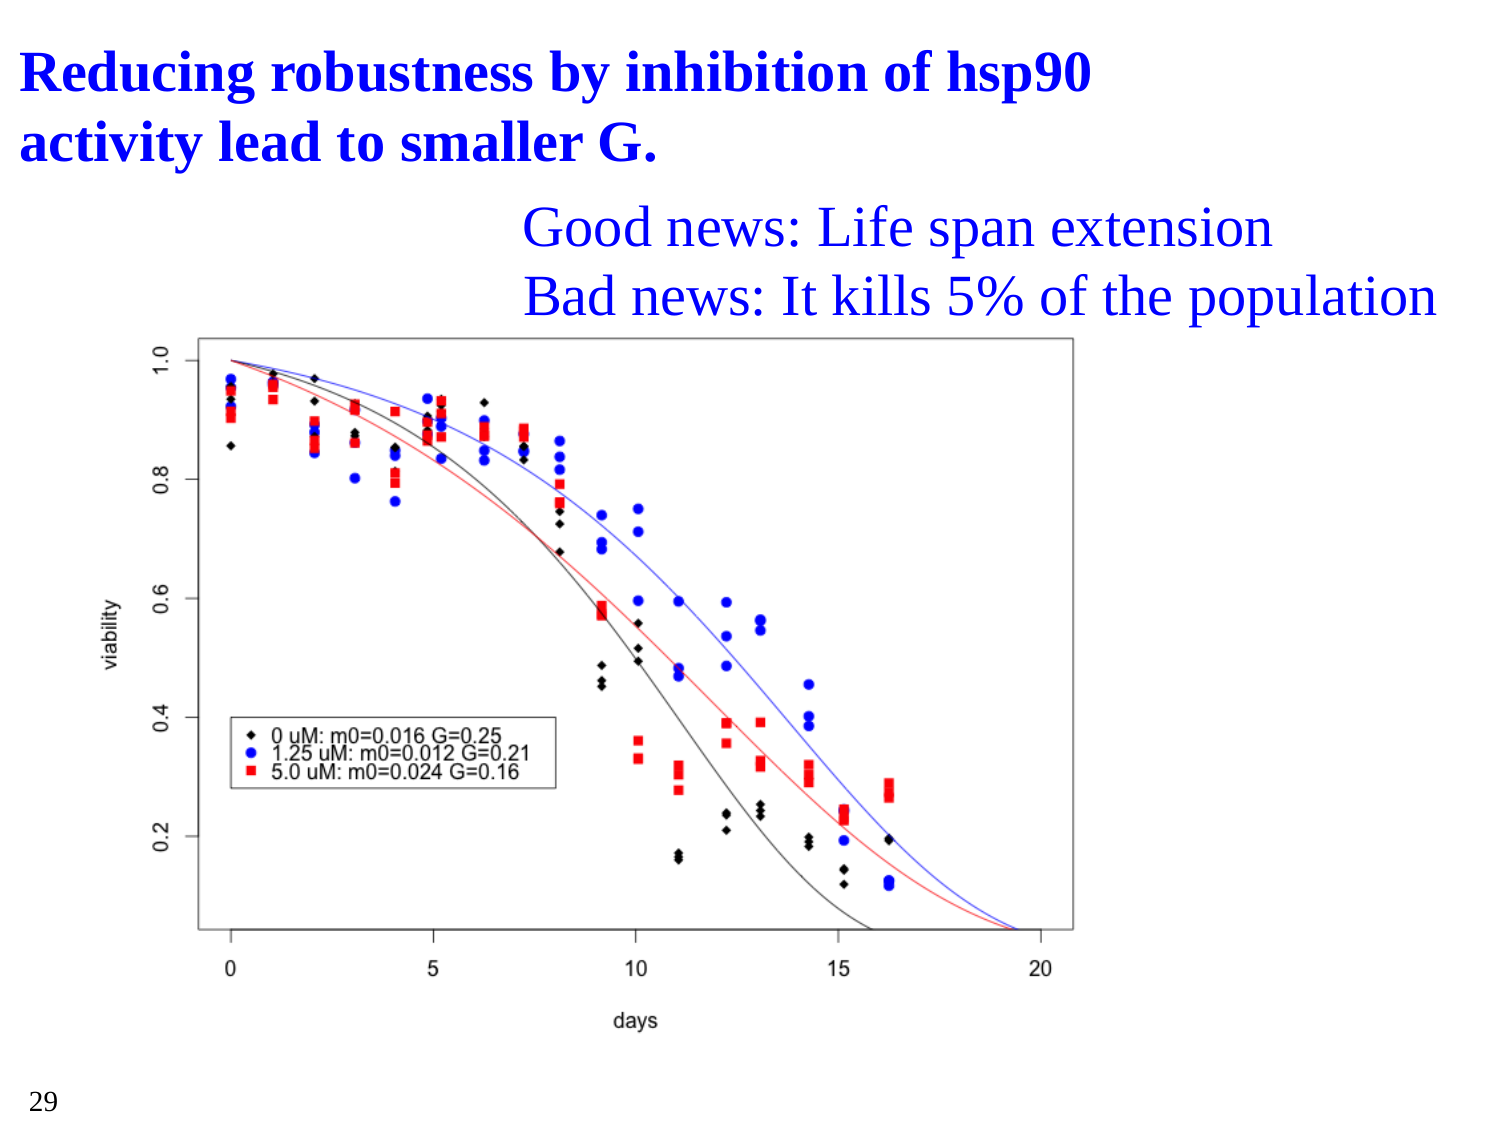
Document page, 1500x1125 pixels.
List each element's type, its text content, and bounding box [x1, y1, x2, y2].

text_box Bad news: It kills 5% of the population [1132, 249, 1454, 335]
title Reducing robustness by inhibition of hsp90 activity lead to smaller G. [3, 9, 1280, 198]
picture [94, 234, 1127, 1060]
text_box Good news: Life span extension [507, 180, 1290, 249]
